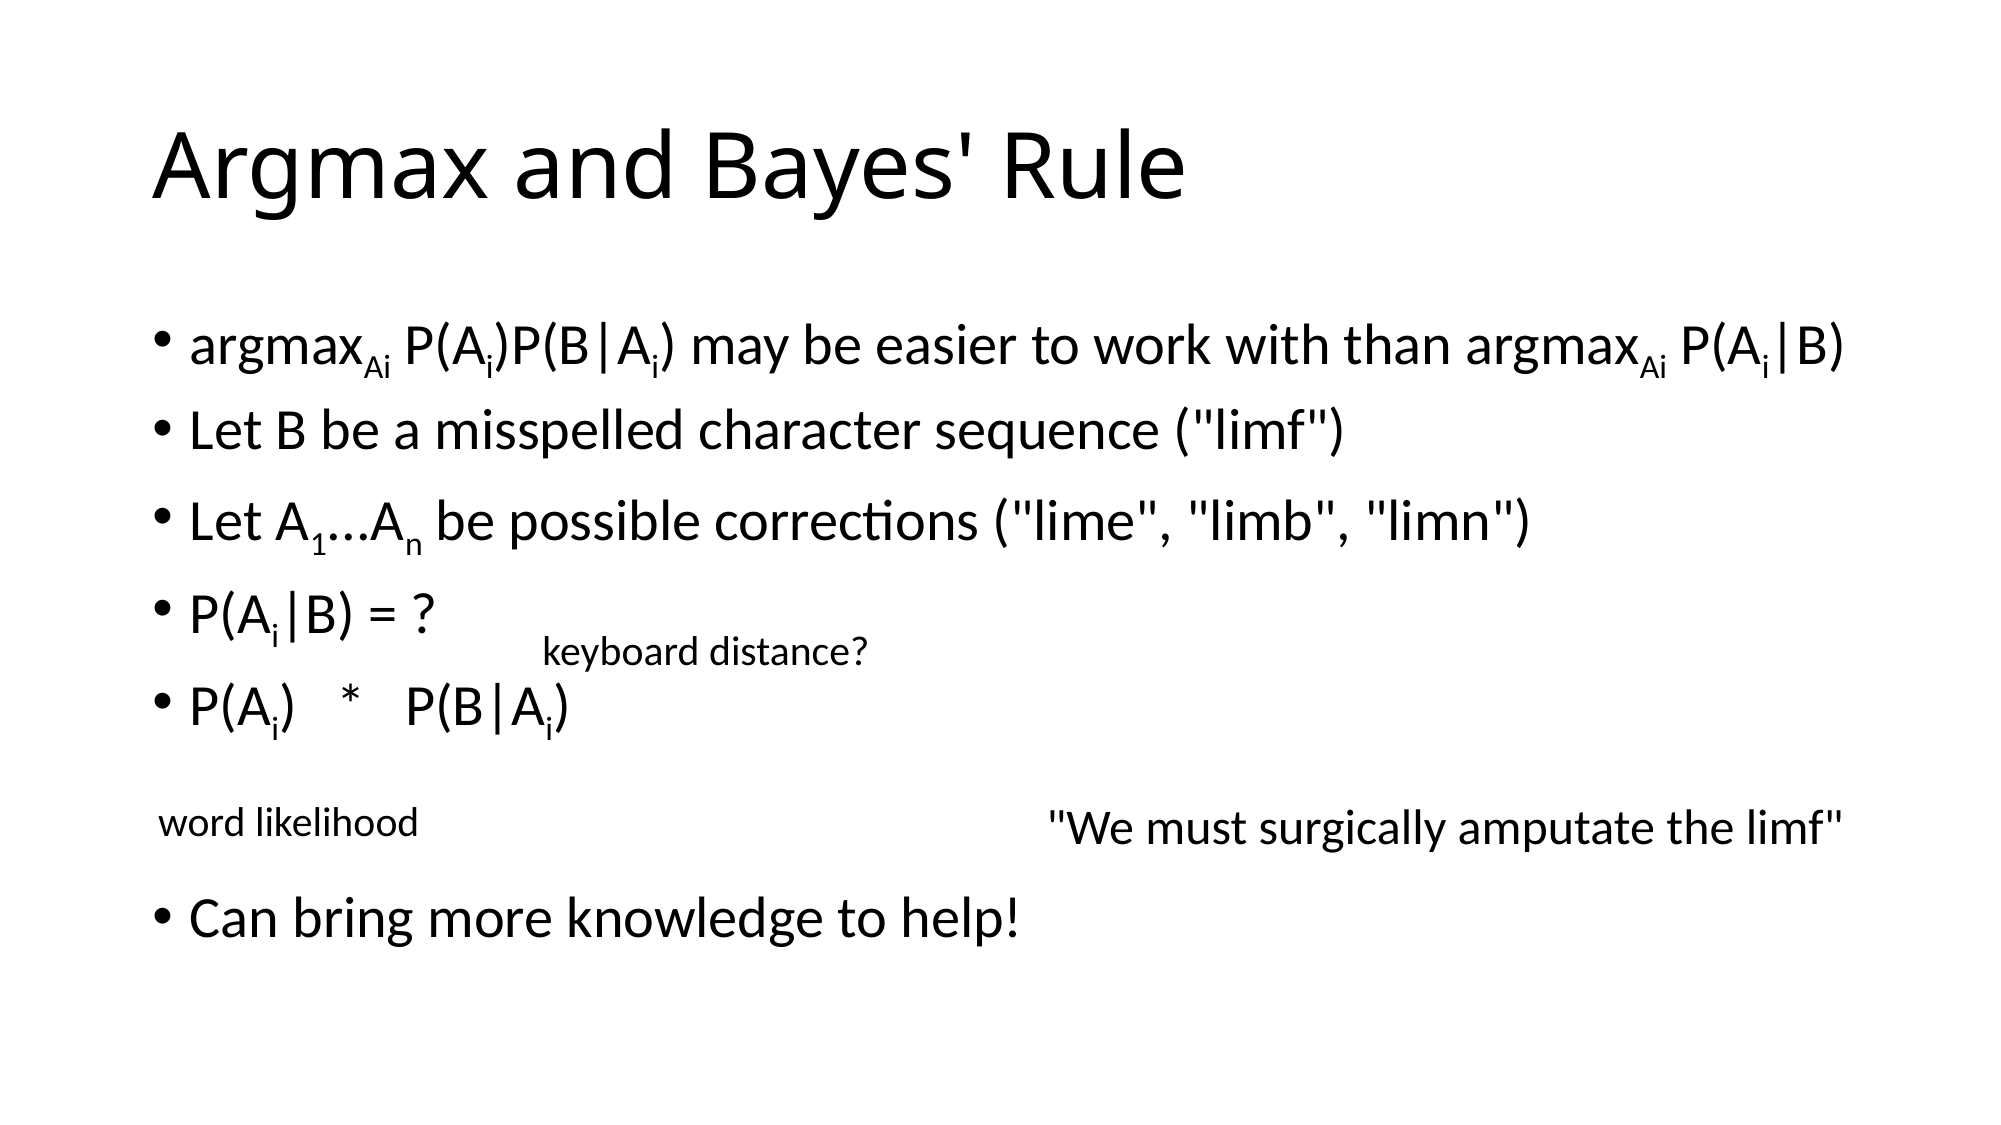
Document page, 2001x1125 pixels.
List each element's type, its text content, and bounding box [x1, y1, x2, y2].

title Argmax and Bayes' Rule [137, 59, 1863, 278]
text_box "We must surgically amputate the limf" [1031, 786, 1859, 862]
list argmaxAi P(Ai)P(B|Ai) may be easier to work with than argmaxAi P(Ai|B) Let B be a misspelled character sequence ("limf") Let A1...An be possible corrections ("lime", "limb", "limn") P(Ai|B) = ? P(Ai) * P(B|Ai) Can bring more knowledge to help! [137, 299, 1863, 1014]
text_box word likelihood [143, 786, 435, 852]
text_box keyboard distance? [527, 616, 885, 682]
